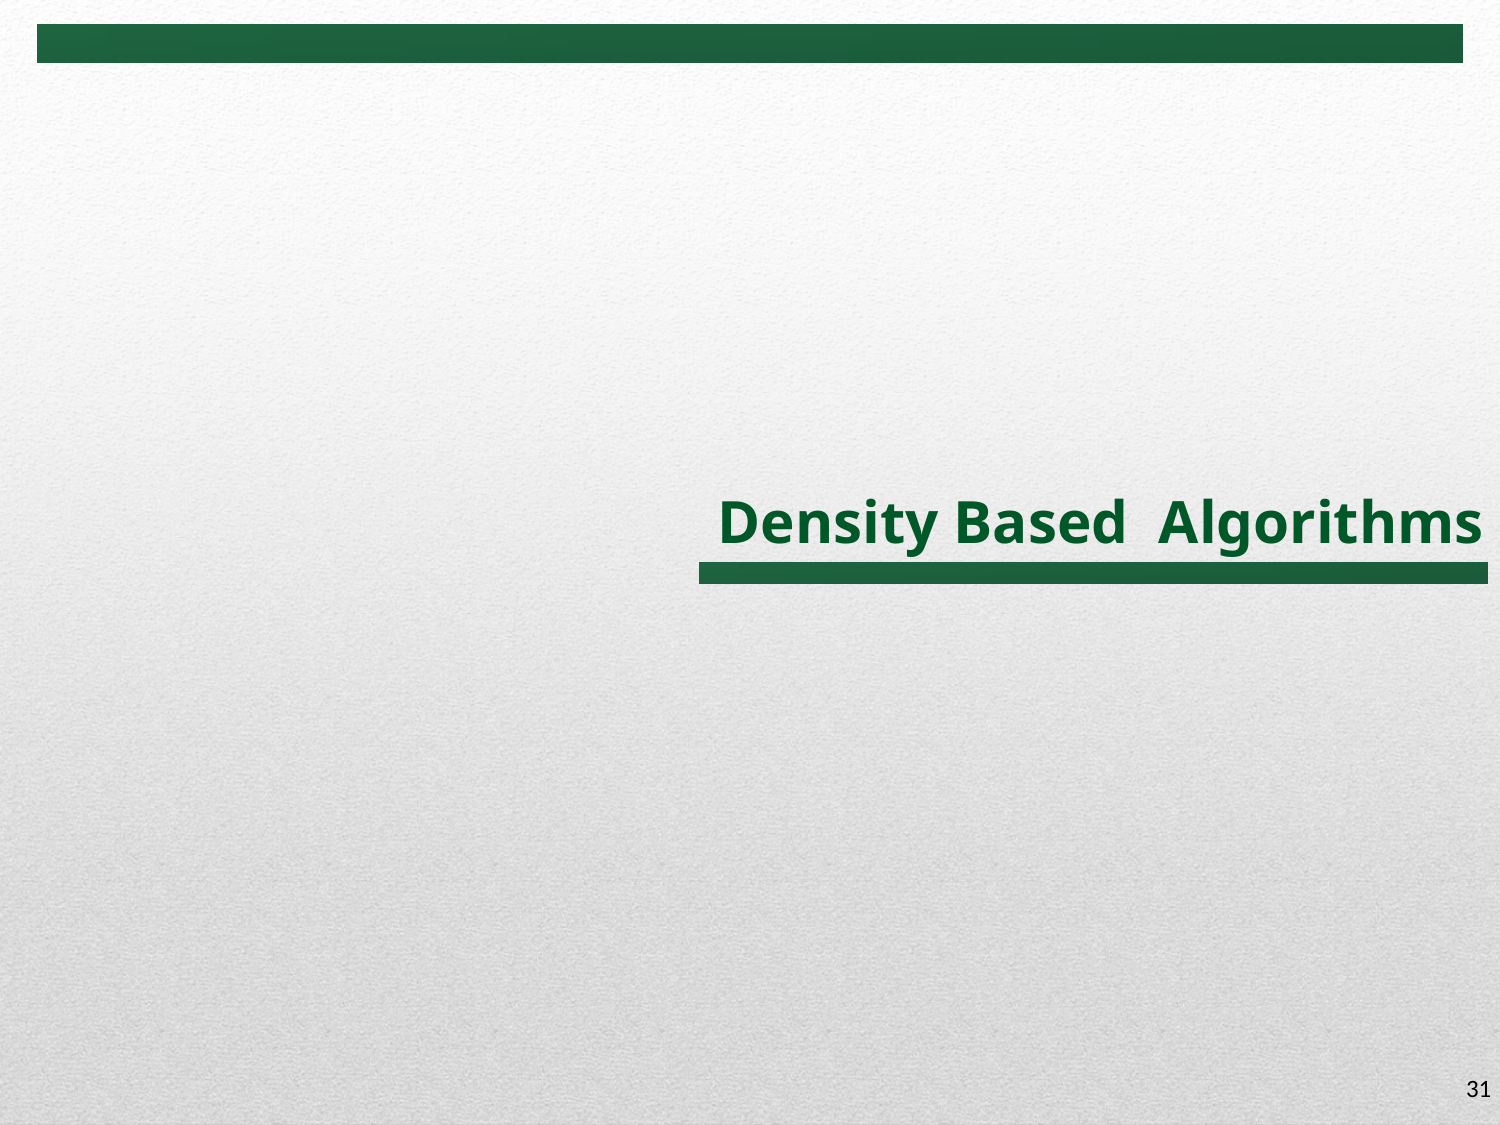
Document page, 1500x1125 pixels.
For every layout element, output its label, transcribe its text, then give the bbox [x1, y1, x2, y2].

text_box Density Based Algorithms [561, 450, 1499, 563]
slide_number 31 [1381, 1065, 1500, 1125]
picture [37, 24, 1463, 63]
picture [699, 561, 1489, 584]
